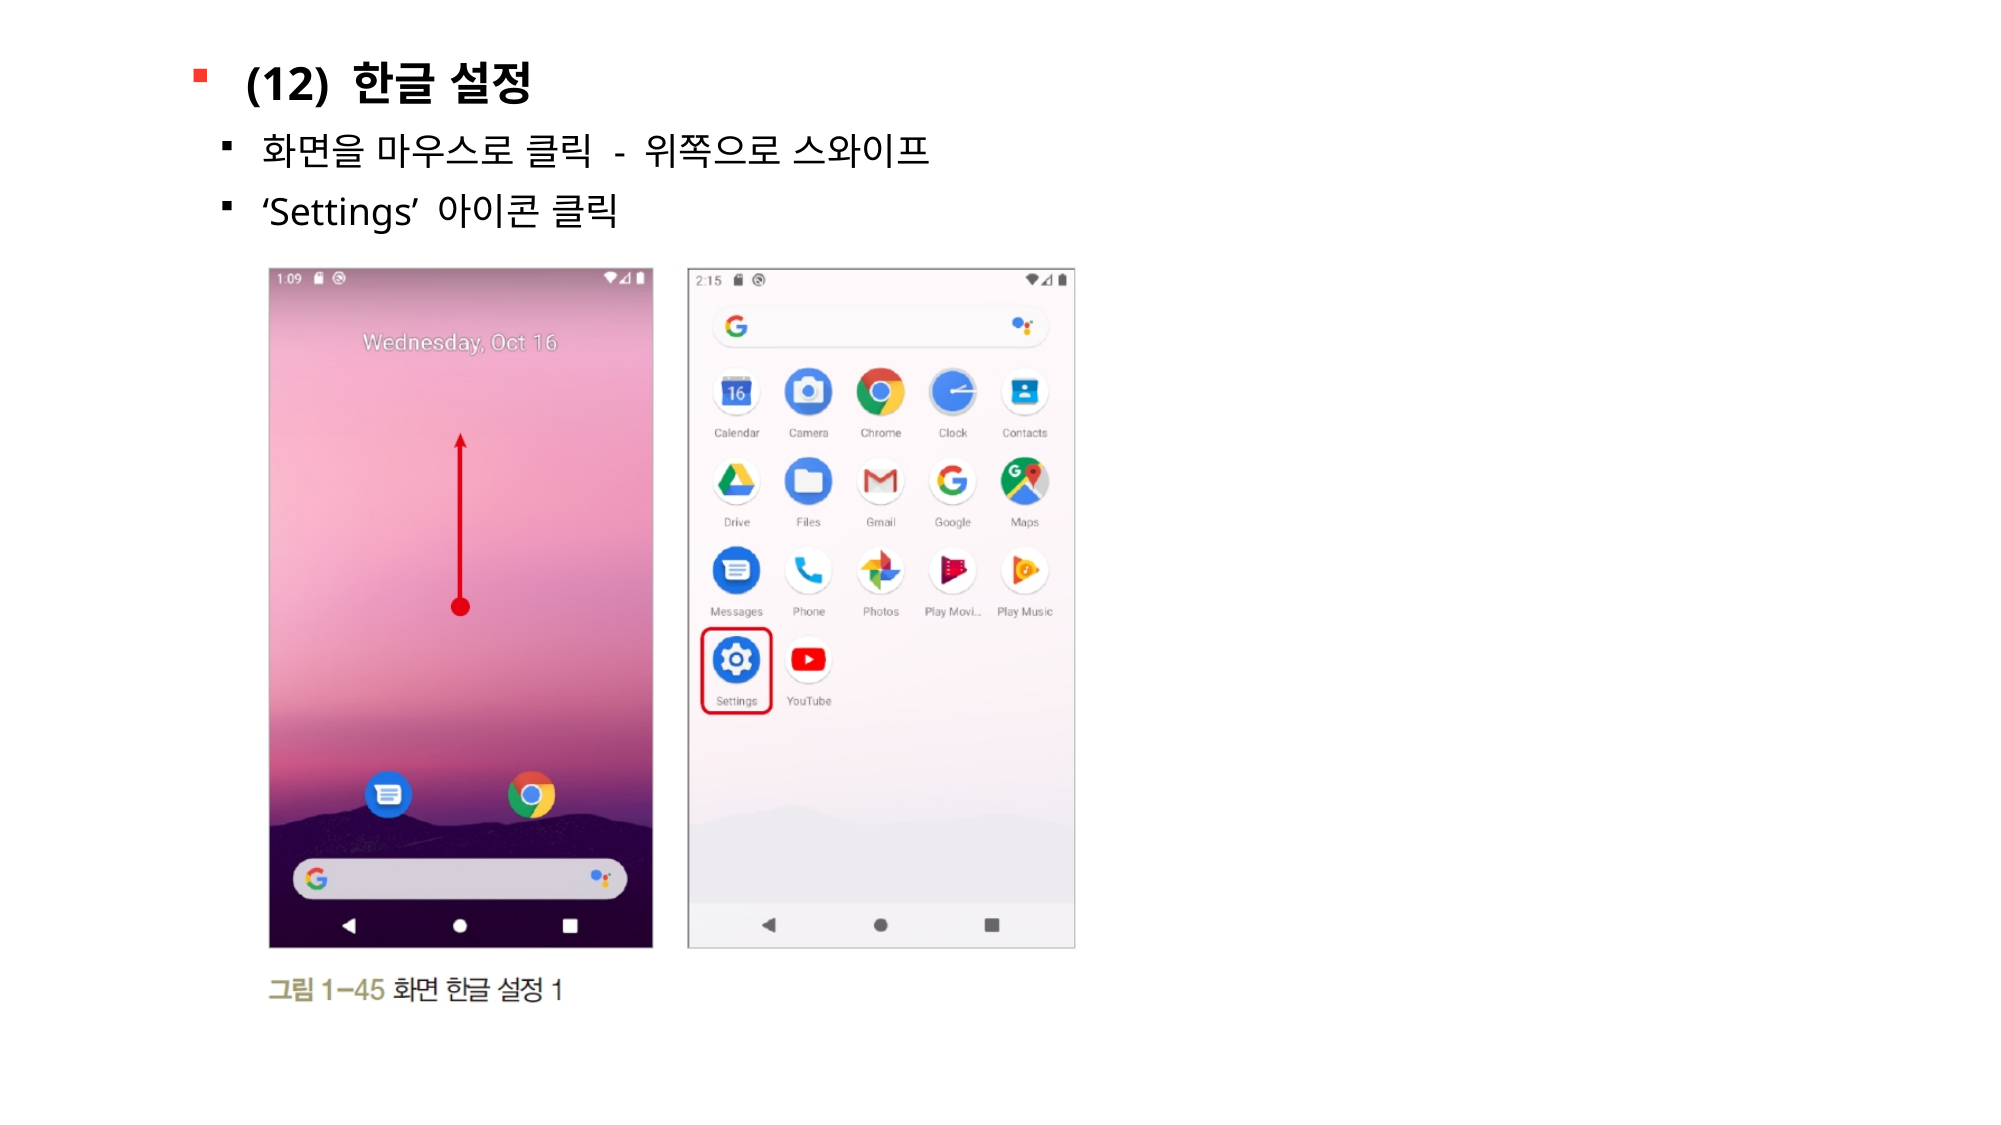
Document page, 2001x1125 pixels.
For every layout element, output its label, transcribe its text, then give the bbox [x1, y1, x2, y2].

picture [263, 261, 1081, 1008]
text_box (12) 한글 설정 화면을 마우스로 클릭 - 위쪽으로 스와이프 ‘Settings’ 아이콘 클릭 [189, 54, 1589, 762]
